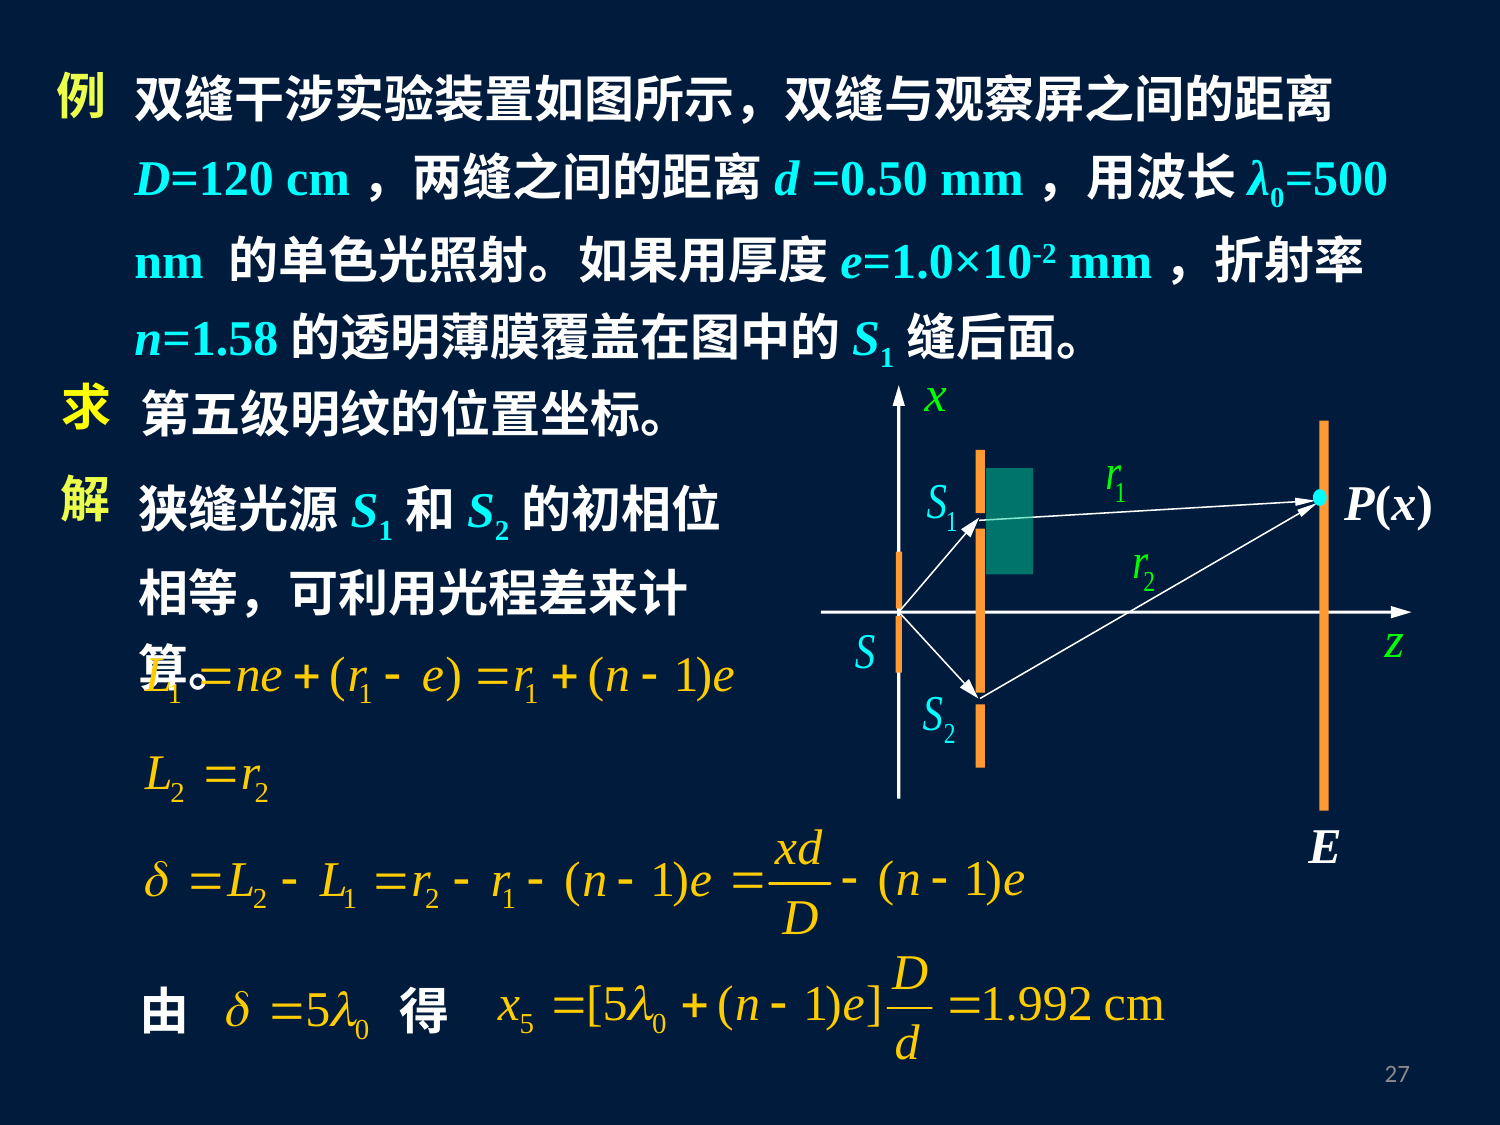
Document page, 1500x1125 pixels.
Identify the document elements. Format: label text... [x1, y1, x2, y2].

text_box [1374, 624, 1417, 667]
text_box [898, 420, 1325, 811]
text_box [136, 845, 715, 922]
text_box 解 [45, 460, 137, 536]
text_box 双缝干涉实验装置如图所示，双缝与观察屏之间的距离D=120 cm，两缝之间的距离d =0.50 mm，用波长λ0=500 nm 的单色光照射。如果用厚度e=1.0×10-2 mm，折射率n=1.58的透明薄膜覆盖在图中的S1缝后面。 [119, 45, 1455, 381]
text_box 第五级明纹的位置坐标。 [125, 360, 706, 451]
text_box 得 [384, 957, 465, 1047]
text_box 由 [124, 957, 205, 1047]
text_box 求 [46, 368, 126, 443]
text_box 例 [41, 56, 122, 132]
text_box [135, 641, 745, 717]
text_box E [1293, 806, 1357, 882]
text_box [915, 680, 964, 756]
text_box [1125, 528, 1164, 604]
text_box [847, 621, 886, 681]
text_box [1330, 605, 1412, 619]
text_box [1098, 439, 1134, 516]
text_box 狭缝光源S1和S2的初相位相等，可利用光程差来计算。 [123, 453, 750, 704]
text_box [919, 467, 965, 544]
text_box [135, 739, 278, 815]
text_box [914, 377, 957, 425]
text_box [892, 385, 905, 420]
text_box P(x) [1330, 462, 1449, 538]
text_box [487, 941, 1176, 1071]
slide_number 26 [1074, 1042, 1425, 1103]
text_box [720, 816, 1034, 939]
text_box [1311, 484, 1335, 514]
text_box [218, 976, 377, 1052]
